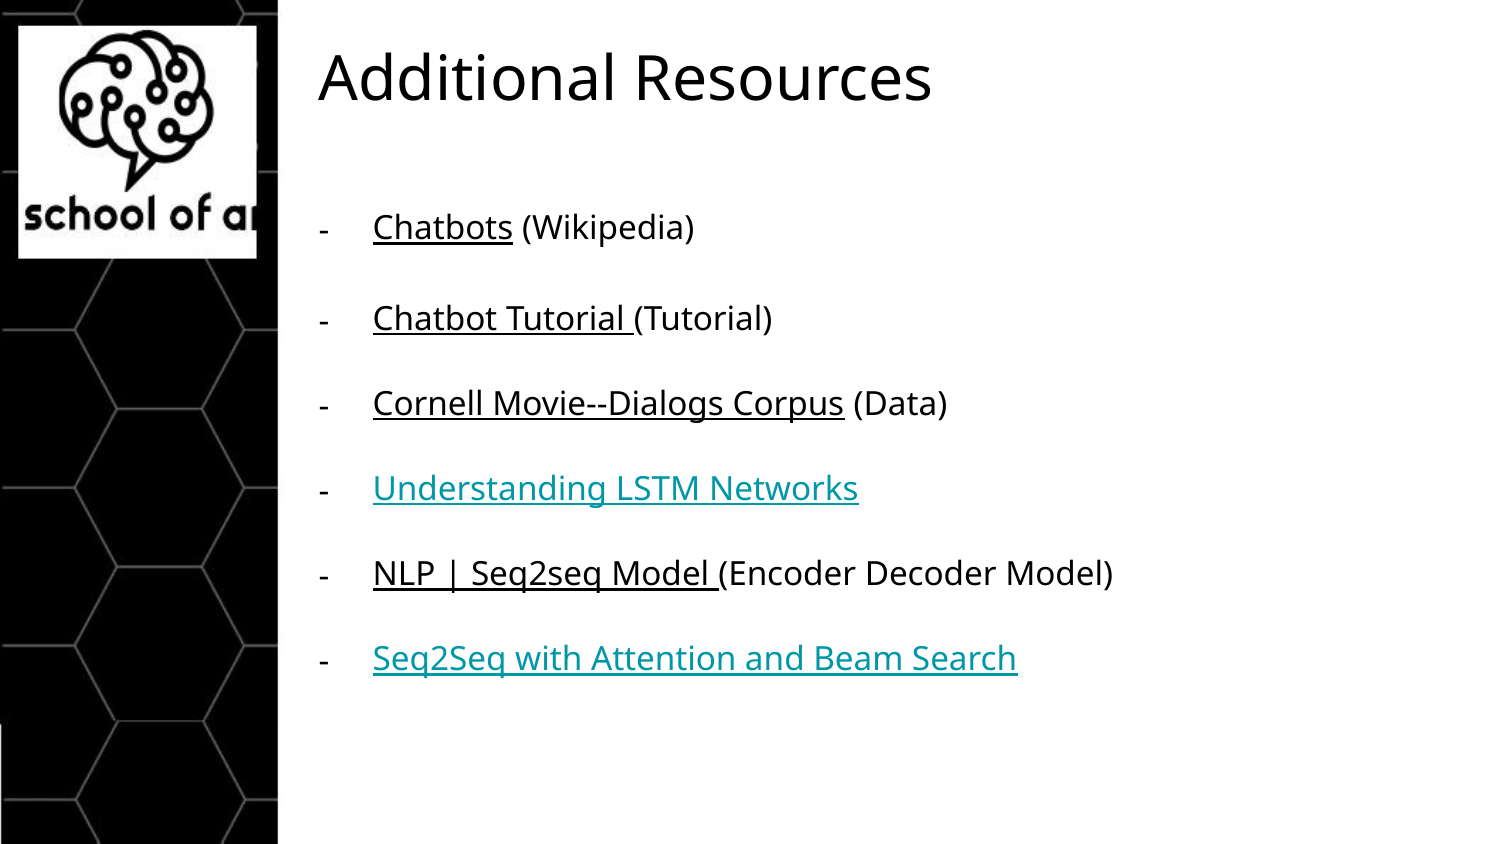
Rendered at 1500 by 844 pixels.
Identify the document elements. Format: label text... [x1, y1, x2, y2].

text_box Additional Resources [303, 22, 1452, 137]
picture [0, 0, 1500, 844]
text_box Chatbots (Wikipedia) Chatbot Tutorial (Tutorial) Cornell Movie--Dialogs Corpus (Data) Understanding LSTM Networks NLP | Seq2seq Model (Encoder Decoder Model) Seq2Seq with Attention and Beam Search [282, 146, 1425, 823]
